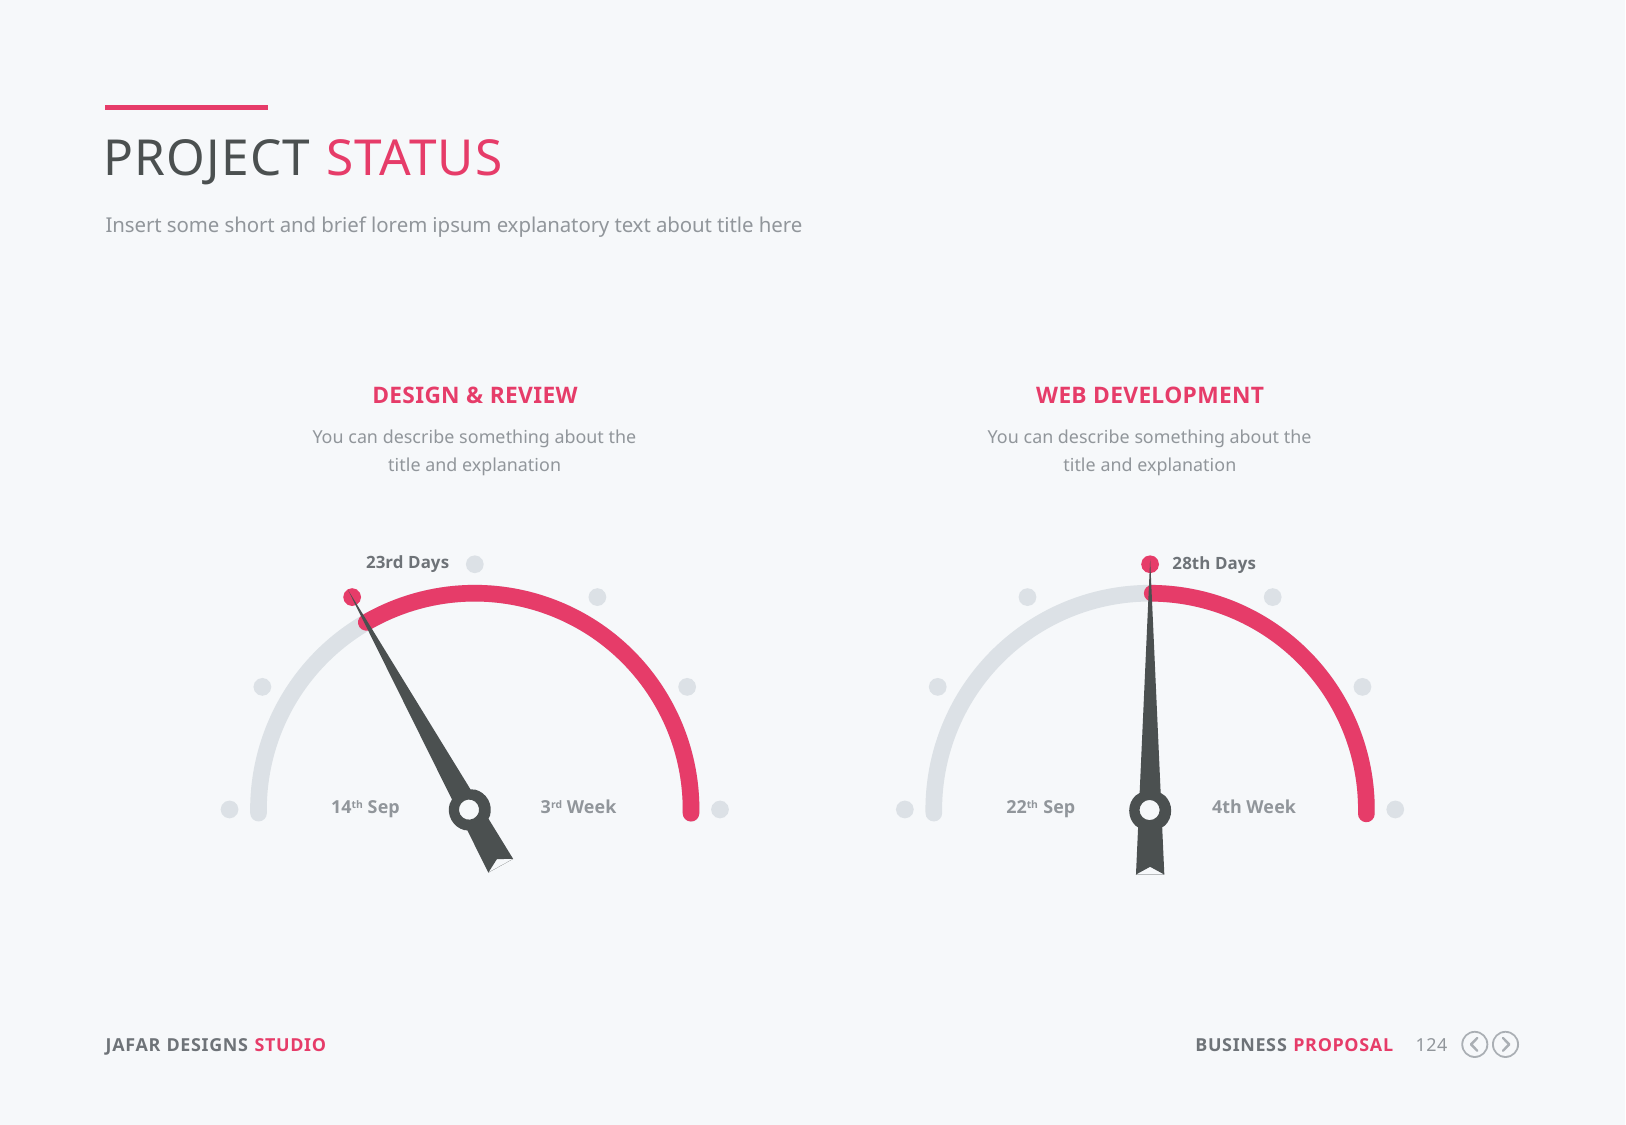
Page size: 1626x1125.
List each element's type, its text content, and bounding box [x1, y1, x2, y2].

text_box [220, 552, 729, 1026]
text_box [895, 552, 1405, 1026]
list Insert some short and brief lorem ipsum explanatory text about title here [105, 209, 1519, 241]
list Project Status [103, 125, 1518, 188]
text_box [302, 380, 647, 477]
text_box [977, 380, 1323, 477]
